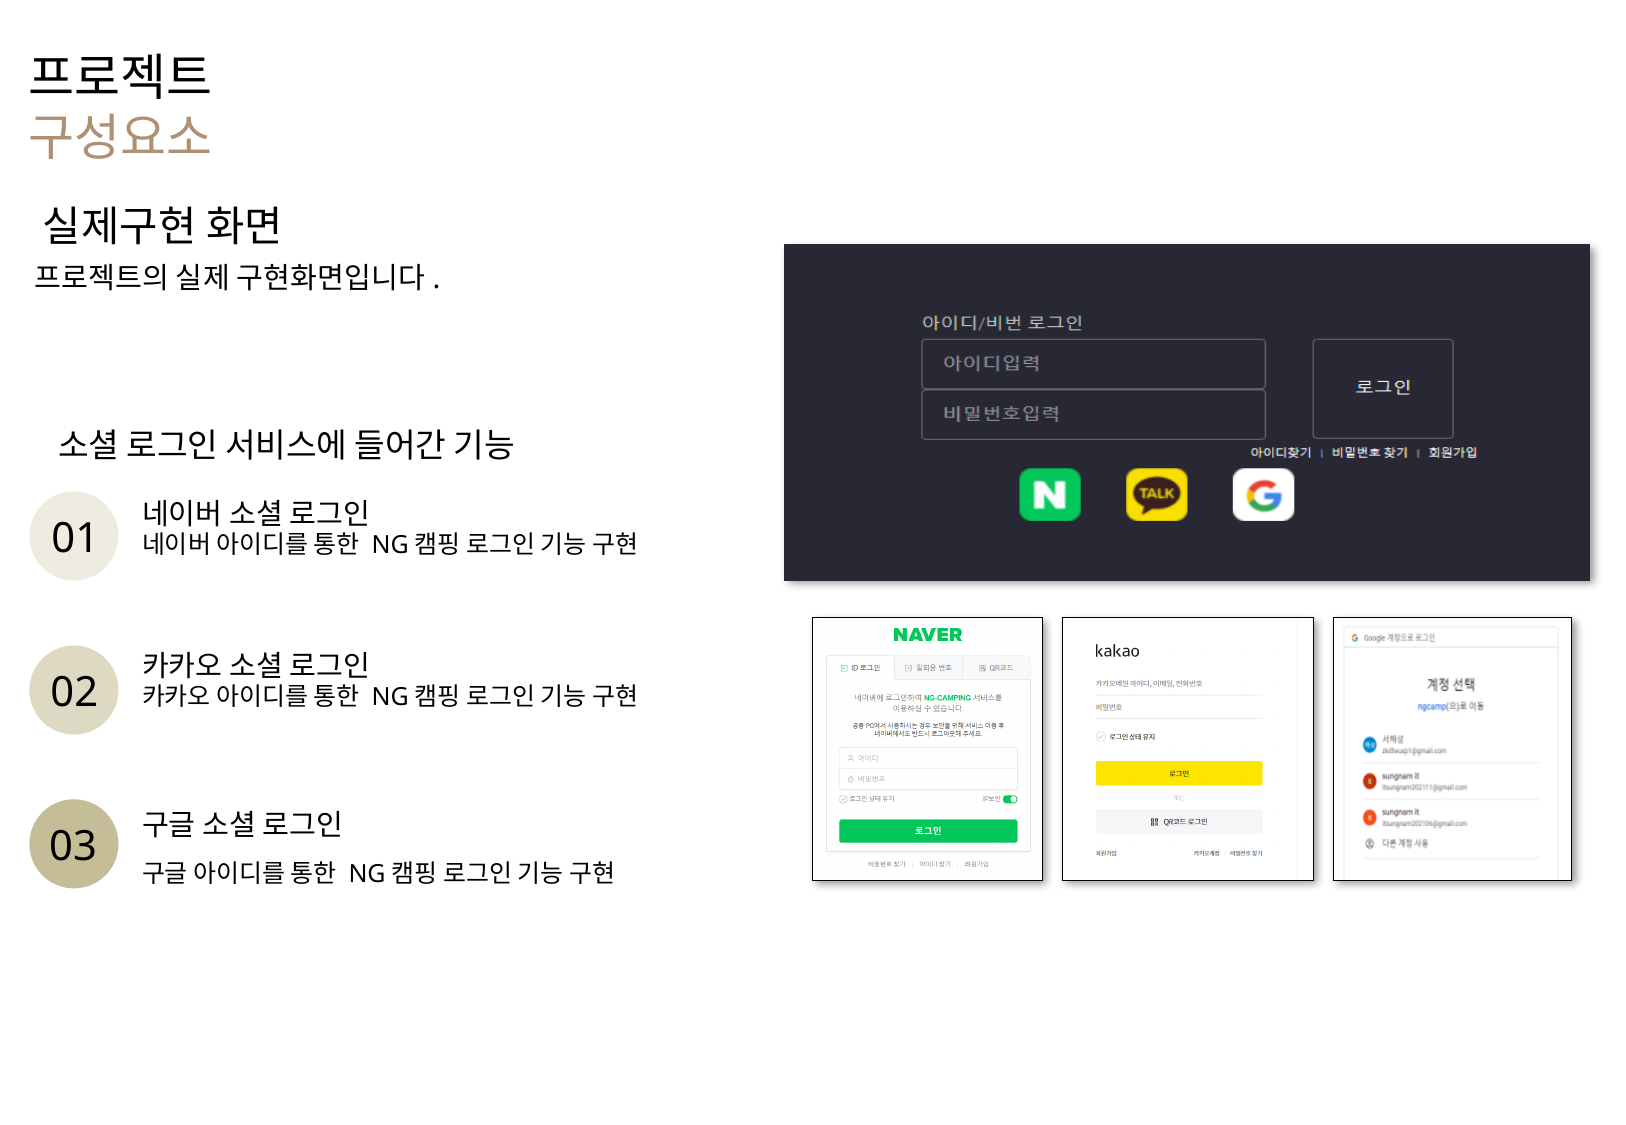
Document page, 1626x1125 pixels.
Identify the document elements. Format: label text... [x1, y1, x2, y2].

text_box 소셜 로그인 서비스에 들어간 기능 [50, 416, 755, 472]
text_box 프로젝트의 실제 구현화면입니다. [26, 251, 448, 302]
text_box 구글 아이디를 통한 NG캠핑 로그인 기능 구현 [134, 850, 723, 896]
text_box 구글 소셜 로그인 [134, 799, 383, 850]
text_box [29, 798, 119, 889]
picture [1332, 616, 1572, 881]
text_box 프로젝트 구성요소 [21, 37, 221, 173]
text_box 네이버 아이디를 통한 NG캠핑 로그인 기능 구현 [134, 521, 778, 567]
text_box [29, 645, 119, 735]
picture [812, 616, 1044, 881]
text_box 카카오 아이디를 통한 NG캠핑 로그인 기능 구현 [134, 673, 755, 719]
text_box 네이버 소셜 로그인 [134, 487, 608, 521]
text_box 카카오 소셜 로그인 [134, 639, 532, 673]
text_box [29, 491, 123, 581]
text_box 실제구현 화면 [35, 191, 593, 257]
picture [784, 244, 1590, 581]
picture [1062, 616, 1314, 881]
